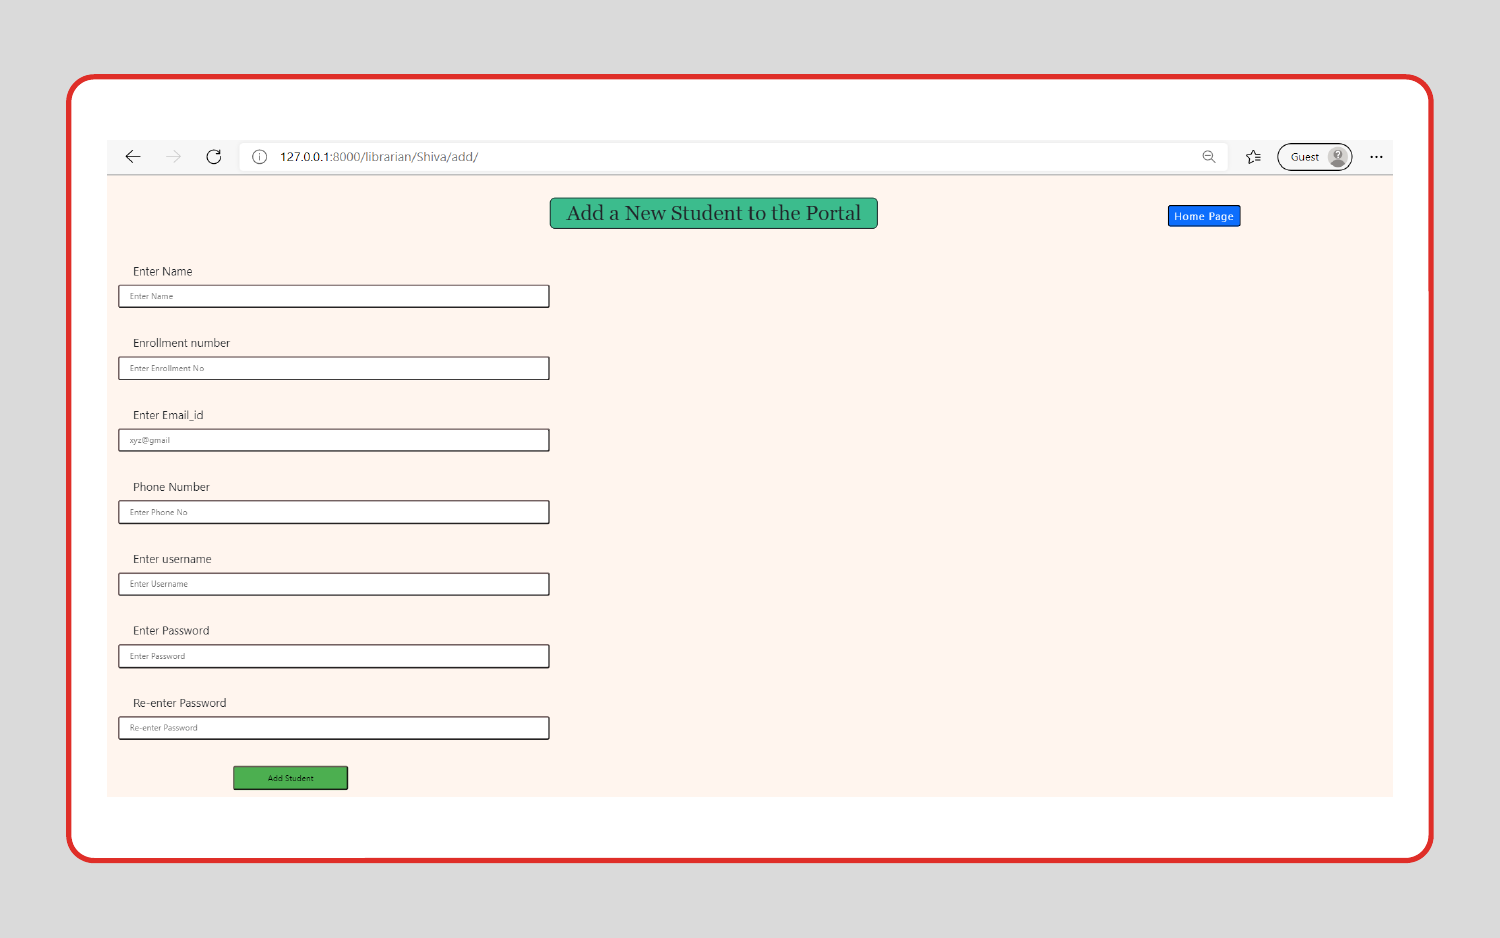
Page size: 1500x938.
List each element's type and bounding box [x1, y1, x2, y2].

text_box [67, 75, 1433, 862]
text_box [78, 86, 1422, 851]
picture [106, 140, 1394, 797]
text_box [0, 0, 1500, 938]
